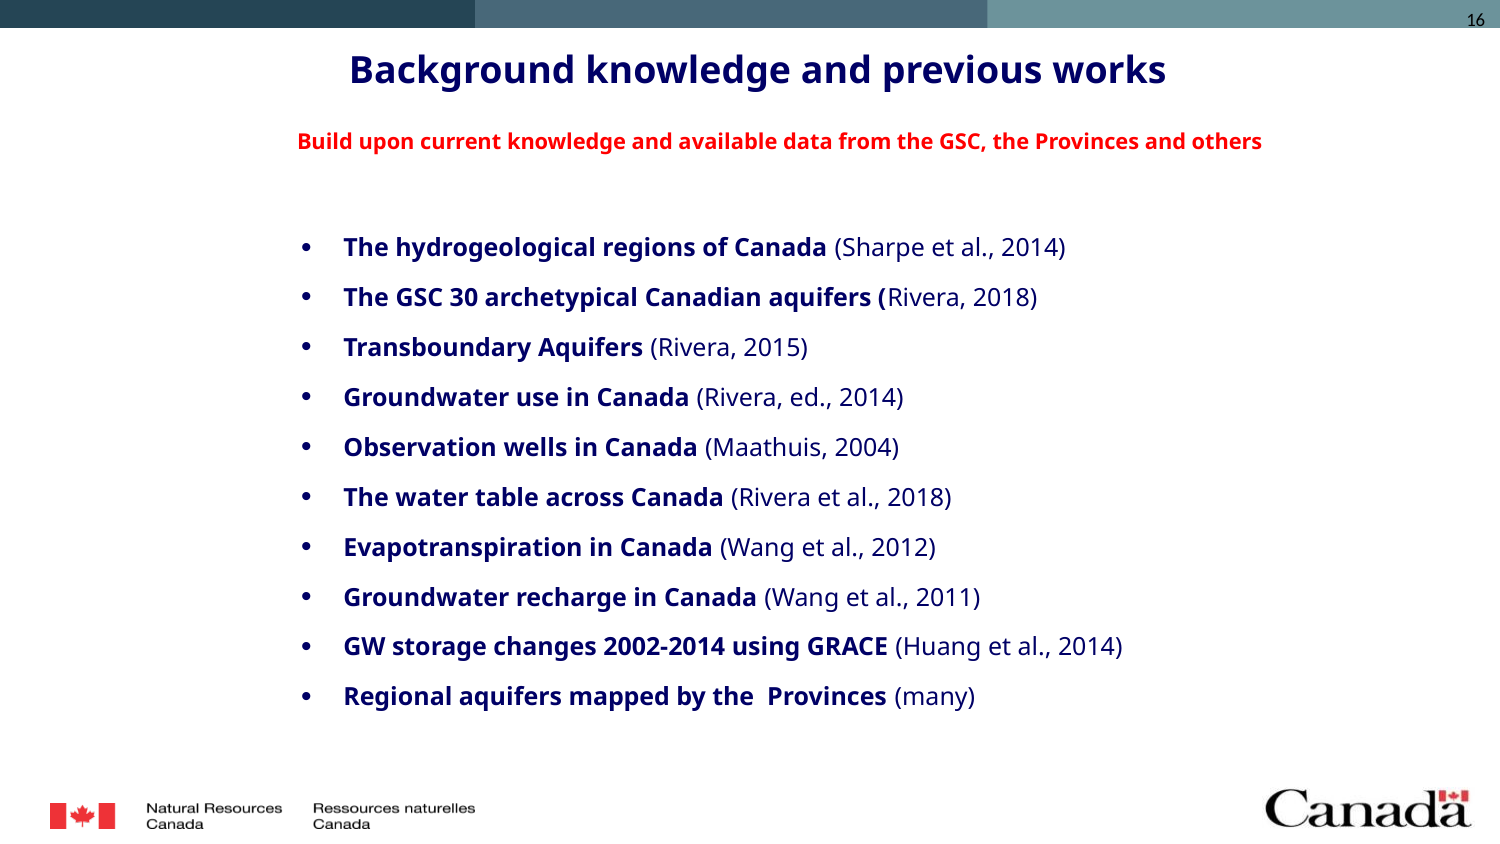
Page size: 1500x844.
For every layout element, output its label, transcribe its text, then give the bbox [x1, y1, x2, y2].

picture [1262, 787, 1475, 829]
picture [50, 803, 475, 829]
text_box Build upon current knowledge and available data from the GSC, the Provinces and others [282, 120, 1300, 162]
title Background knowledge and previous works [243, 33, 1273, 103]
list The hydrogeological regions of Canada (Sharpe et al., 2014) The GSC 30 archetypical Canadian aquifers (Rivera, 2018) Transboundary Aquifers (Rivera, 2015) Groundwater use in Canada (Rivera, ed., 2014) Observation wells in Canada (Maathuis, 2004) The water table across Canada (Rivera et al., 2018) Evapotranspiration in Canada (Wang et al., 2012) Groundwater recharge in Canada (Wang et al., 2011) GW storage changes 2002-2014 using GRACE (Huang et al., 2014) Regional aquifers mapped by the Provinces (many) [286, 209, 1185, 768]
